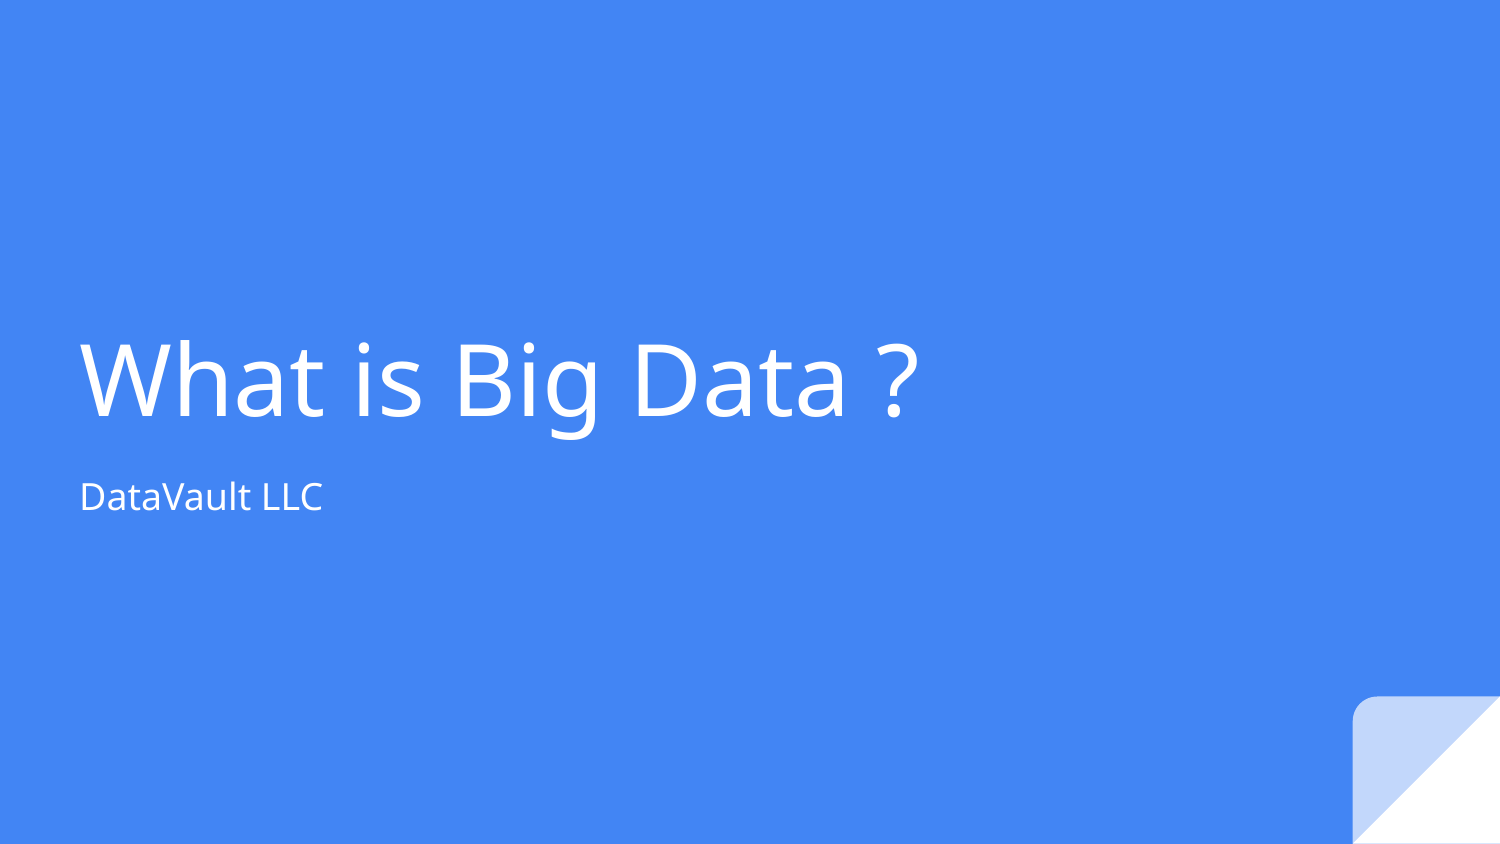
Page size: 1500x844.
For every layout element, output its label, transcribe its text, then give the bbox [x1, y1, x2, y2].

subtitle DataVault LLC [64, 457, 1413, 529]
title What is Big Data ? [64, 298, 1413, 452]
